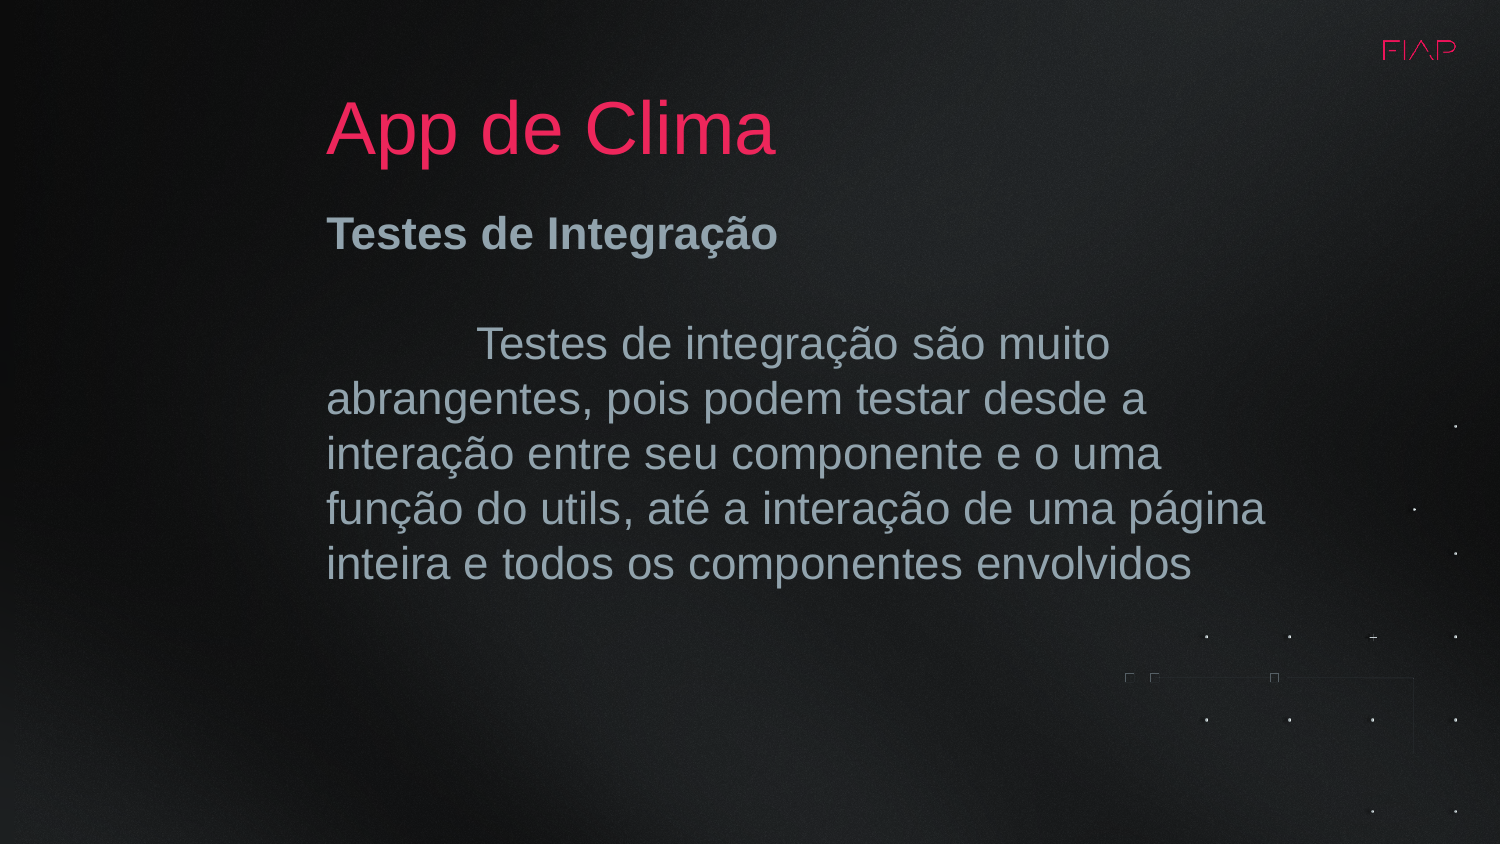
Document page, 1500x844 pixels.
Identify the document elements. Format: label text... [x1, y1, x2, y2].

picture [0, 0, 1500, 844]
text_box Testes de Integração Testes de integração são muito abrangentes, pois podem testar desde a interação entre seu componente e o uma função do utils, até a interação de uma página inteira e todos os componentes envolvidos [311, 196, 1292, 651]
text_box App de Clima [311, 72, 1126, 177]
